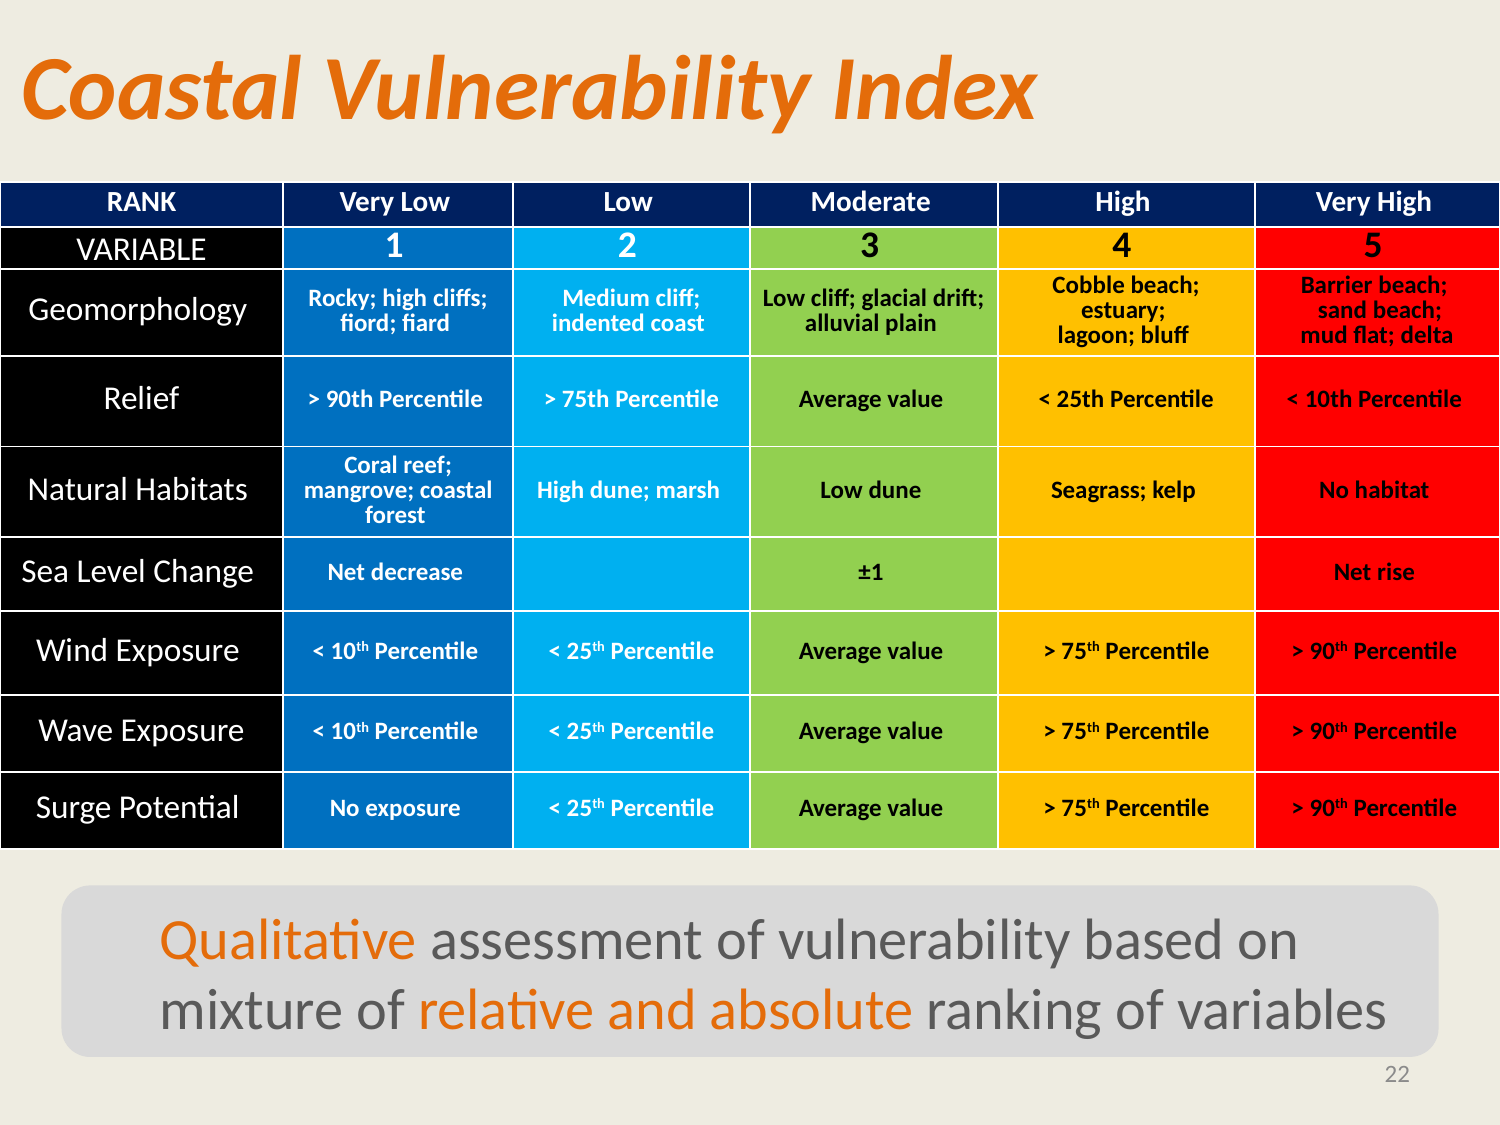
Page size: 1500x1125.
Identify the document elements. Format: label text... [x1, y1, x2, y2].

table_cell < 10th Percentile [284, 612, 512, 694]
table_cell 5 [1256, 228, 1499, 268]
table_cell Wind Exposure [1, 612, 282, 694]
table_cell < 25th Percentile [514, 773, 749, 848]
table_cell 2 [514, 228, 749, 268]
table_cell < 10th Percentile [1256, 357, 1499, 446]
table_cell Natural Habitats [1, 447, 282, 536]
table_header High [999, 183, 1254, 226]
table_cell Surge Potential [1, 773, 282, 848]
table_cell No habitat [1256, 447, 1499, 536]
table_cell > 75th Percentile [999, 612, 1254, 694]
table_cell Barrier beach; sand beach; mud flat; delta [1256, 270, 1499, 355]
table_cell Seagrass; kelp [999, 447, 1254, 536]
table_header Very High [1256, 183, 1499, 226]
table_cell > 90th Percentile [284, 357, 512, 446]
table_cell 1 [284, 228, 512, 268]
table_header Moderate [751, 183, 997, 226]
table_cell < 25th Percentile [514, 612, 749, 694]
table_cell Rocky; high cliffs; fiord; fiard [284, 270, 512, 355]
table_cell < 10th Percentile [284, 696, 512, 771]
table_cell > 75th Percentile [999, 696, 1254, 771]
table_cell > 90th Percentile [1256, 612, 1499, 694]
table_cell High dune; marsh [514, 447, 749, 536]
text_box Coastal Vulnerability Index [0, 12, 1500, 153]
table_cell < 25th Percentile [514, 696, 749, 771]
table_cell > 90th Percentile [1256, 696, 1499, 771]
table_cell [514, 538, 749, 610]
table_cell > 75th Percentile [514, 357, 749, 446]
slide_number 22 [1074, 1054, 1425, 1103]
table_cell Geomorphology [1, 270, 282, 355]
table_cell > 90th Percentile [1256, 773, 1499, 848]
text_box Qualitative assessment of vulnerability based on mixture of relative and absolute ranking of variables [61, 885, 1439, 1057]
table_cell Average value [751, 612, 997, 694]
table_cell Wave Exposure [1, 696, 282, 771]
table_header Very Low [284, 183, 512, 226]
table_cell Average value [751, 357, 997, 446]
table_cell Coral reef; mangrove; coastal forest [284, 447, 512, 536]
table_cell > 75th Percentile [999, 773, 1254, 848]
table_cell ±1 [751, 538, 997, 610]
table_cell Medium cliff; indented coast [514, 270, 749, 355]
table_header Low [514, 183, 749, 226]
table_cell < 25th Percentile [999, 357, 1254, 446]
table_header RANK [1, 183, 282, 226]
table_cell Low dune [751, 447, 997, 536]
table_cell VARIABLE [1, 228, 282, 268]
table_cell Average value [751, 696, 997, 771]
table_cell [999, 538, 1254, 610]
table_cell Low cliff; glacial drift; alluvial plain [751, 270, 997, 355]
table_cell Average value [751, 773, 997, 848]
table_cell Relief [1, 357, 282, 446]
table_cell No exposure [284, 773, 512, 848]
table_cell Cobble beach; estuary; lagoon; bluff [999, 270, 1254, 355]
table_cell Net rise [1256, 538, 1499, 610]
table_cell 4 [999, 228, 1254, 268]
table_cell Net decrease [284, 538, 512, 610]
table_cell Sea Level Change [1, 538, 282, 610]
table_cell 3 [751, 228, 997, 268]
